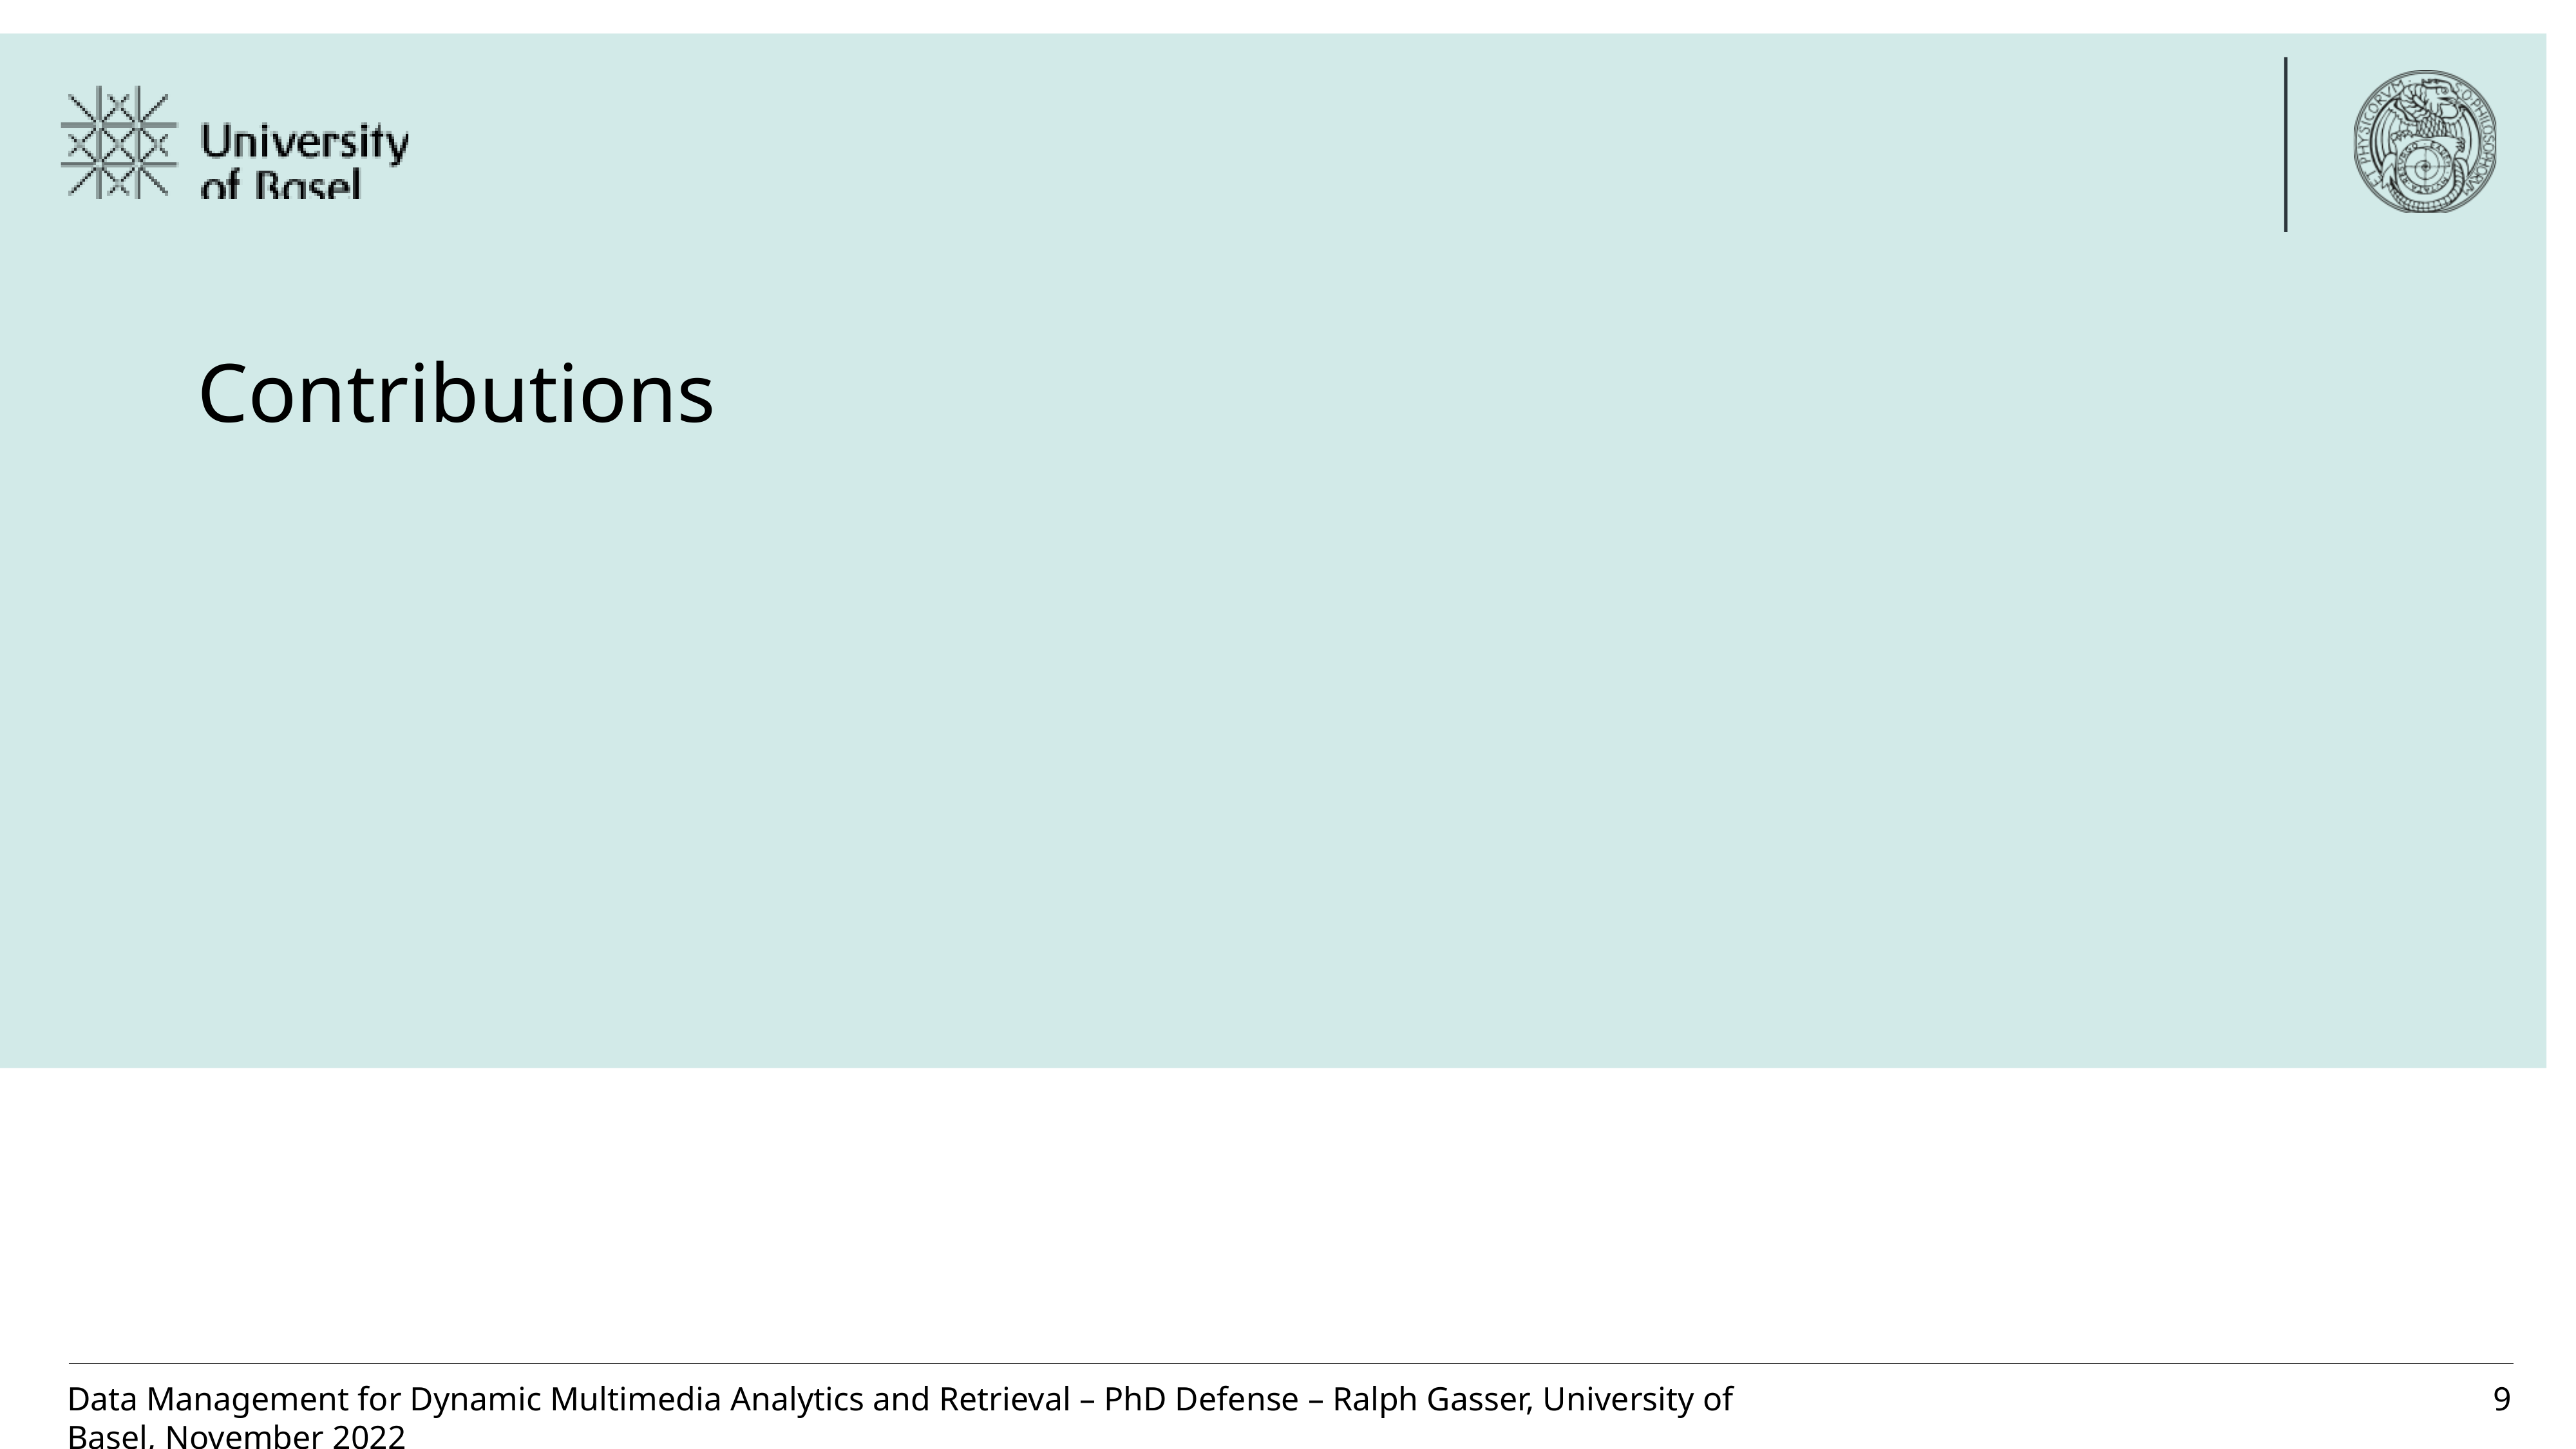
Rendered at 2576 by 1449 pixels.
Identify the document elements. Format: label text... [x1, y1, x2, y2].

title Contributions [196, 231, 1840, 484]
slide_number 9 [2343, 1378, 2512, 1418]
